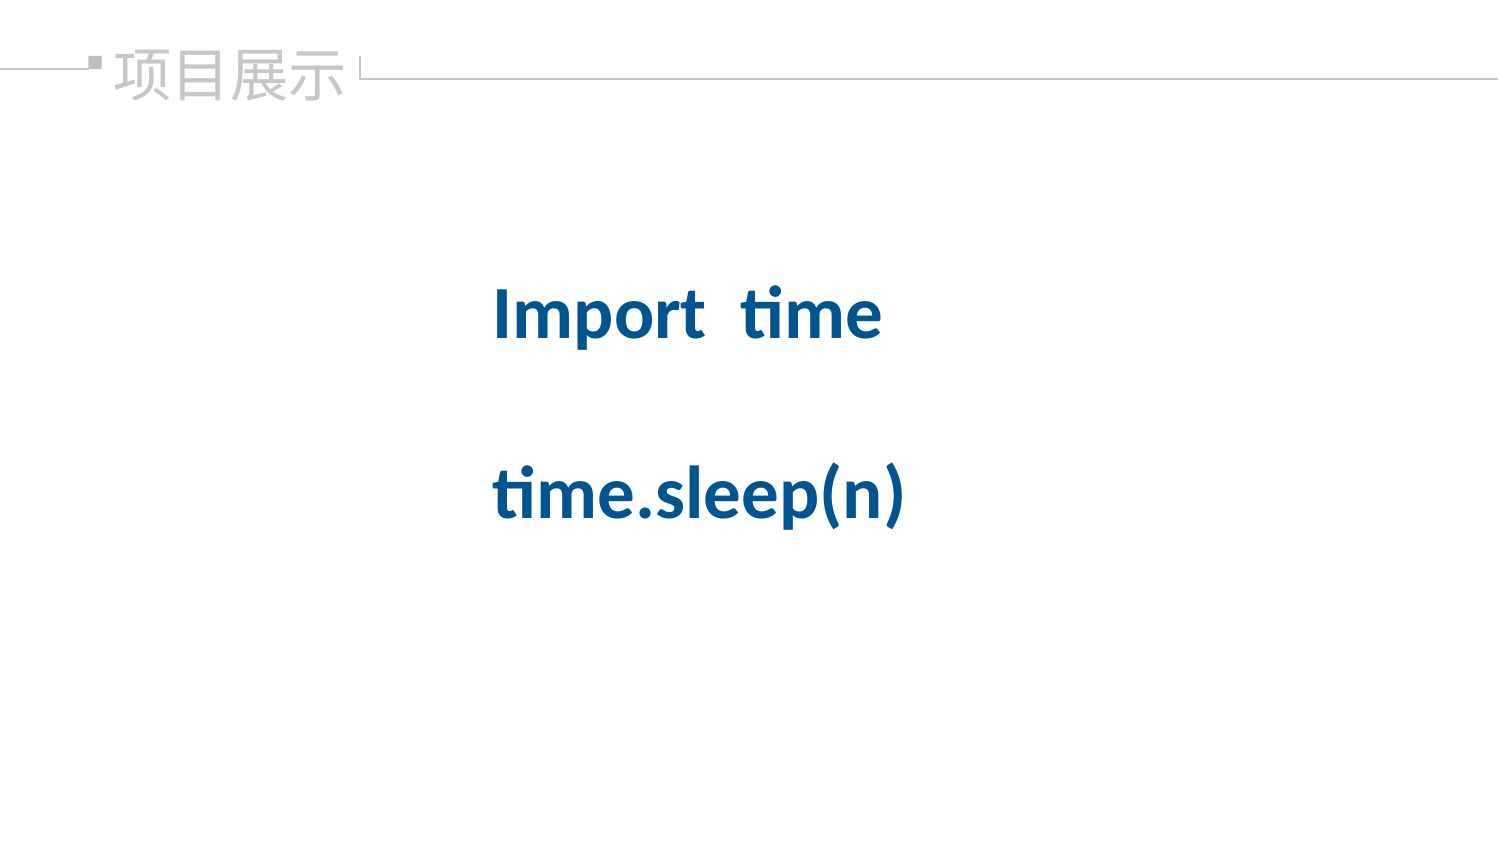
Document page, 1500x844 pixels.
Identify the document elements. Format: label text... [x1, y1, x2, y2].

text_box [372, 55, 1498, 81]
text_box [0, 55, 102, 70]
text_box 项目展示 [88, 30, 372, 108]
text_box Import time time.sleep(n) [478, 256, 1294, 542]
